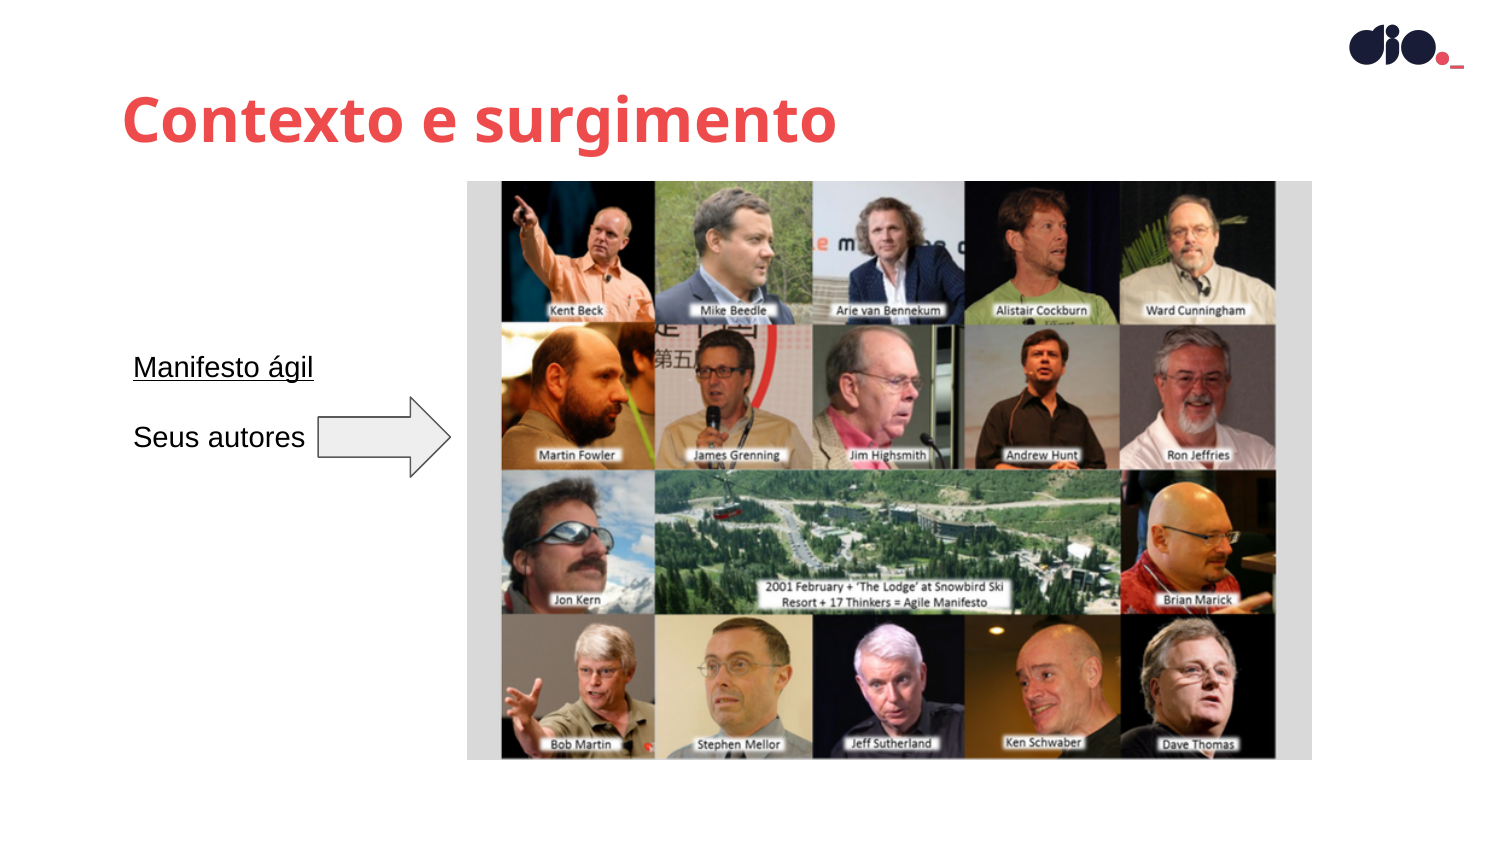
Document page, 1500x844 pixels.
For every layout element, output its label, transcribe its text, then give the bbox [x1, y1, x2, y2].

text_box Manifesto ágil Seus autores [118, 333, 378, 469]
text_box [318, 396, 451, 478]
picture [467, 180, 1312, 760]
picture [1334, 15, 1474, 78]
text_box Contexto e surgimento [106, 42, 1426, 182]
